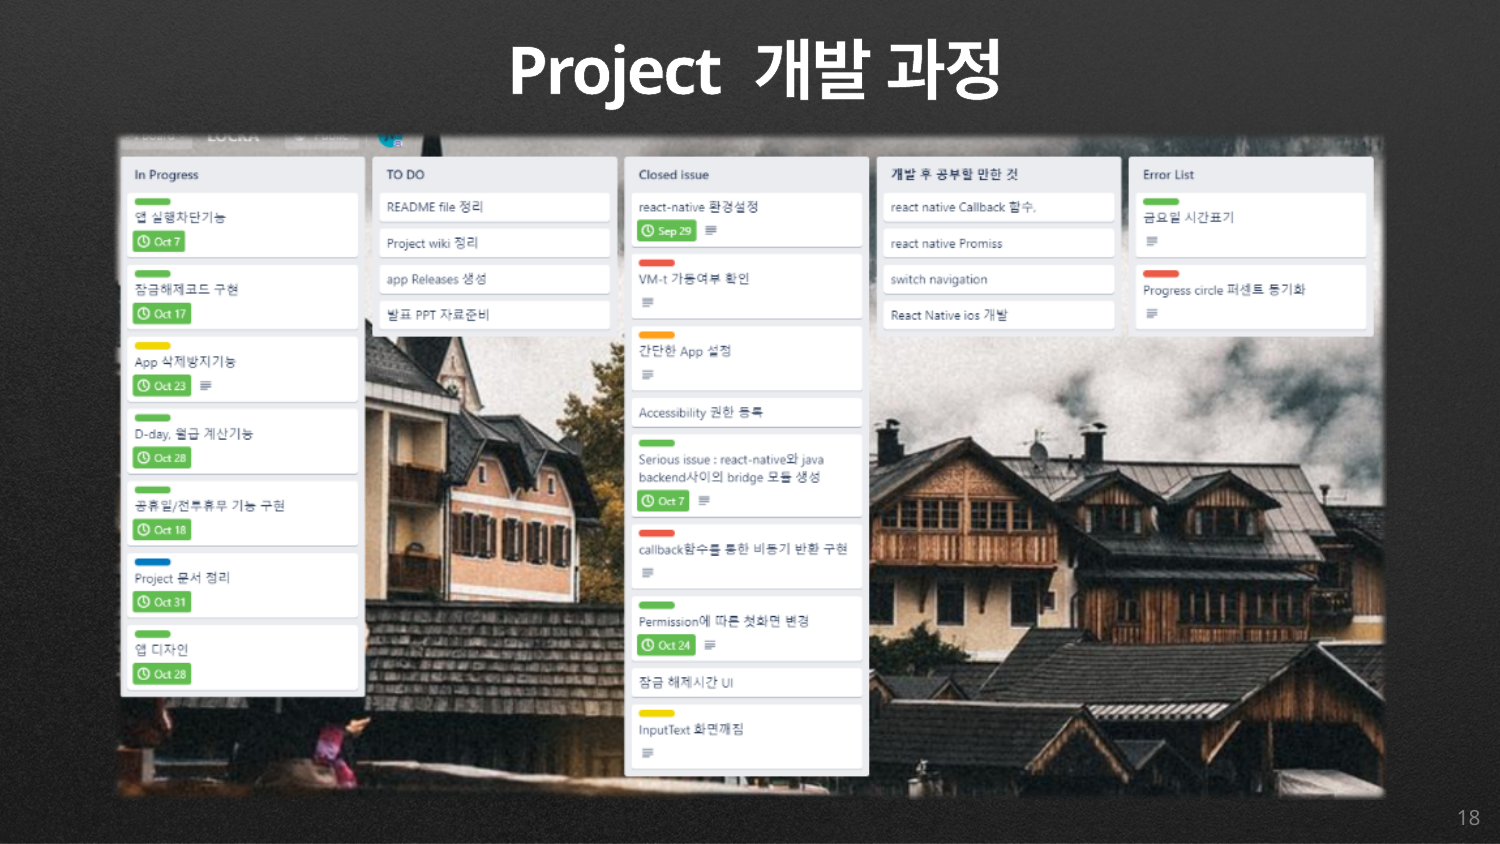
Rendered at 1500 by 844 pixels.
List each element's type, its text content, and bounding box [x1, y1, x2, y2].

picture [0, 0, 1500, 844]
text_box Project 개발 과정 [5, 20, 1500, 115]
